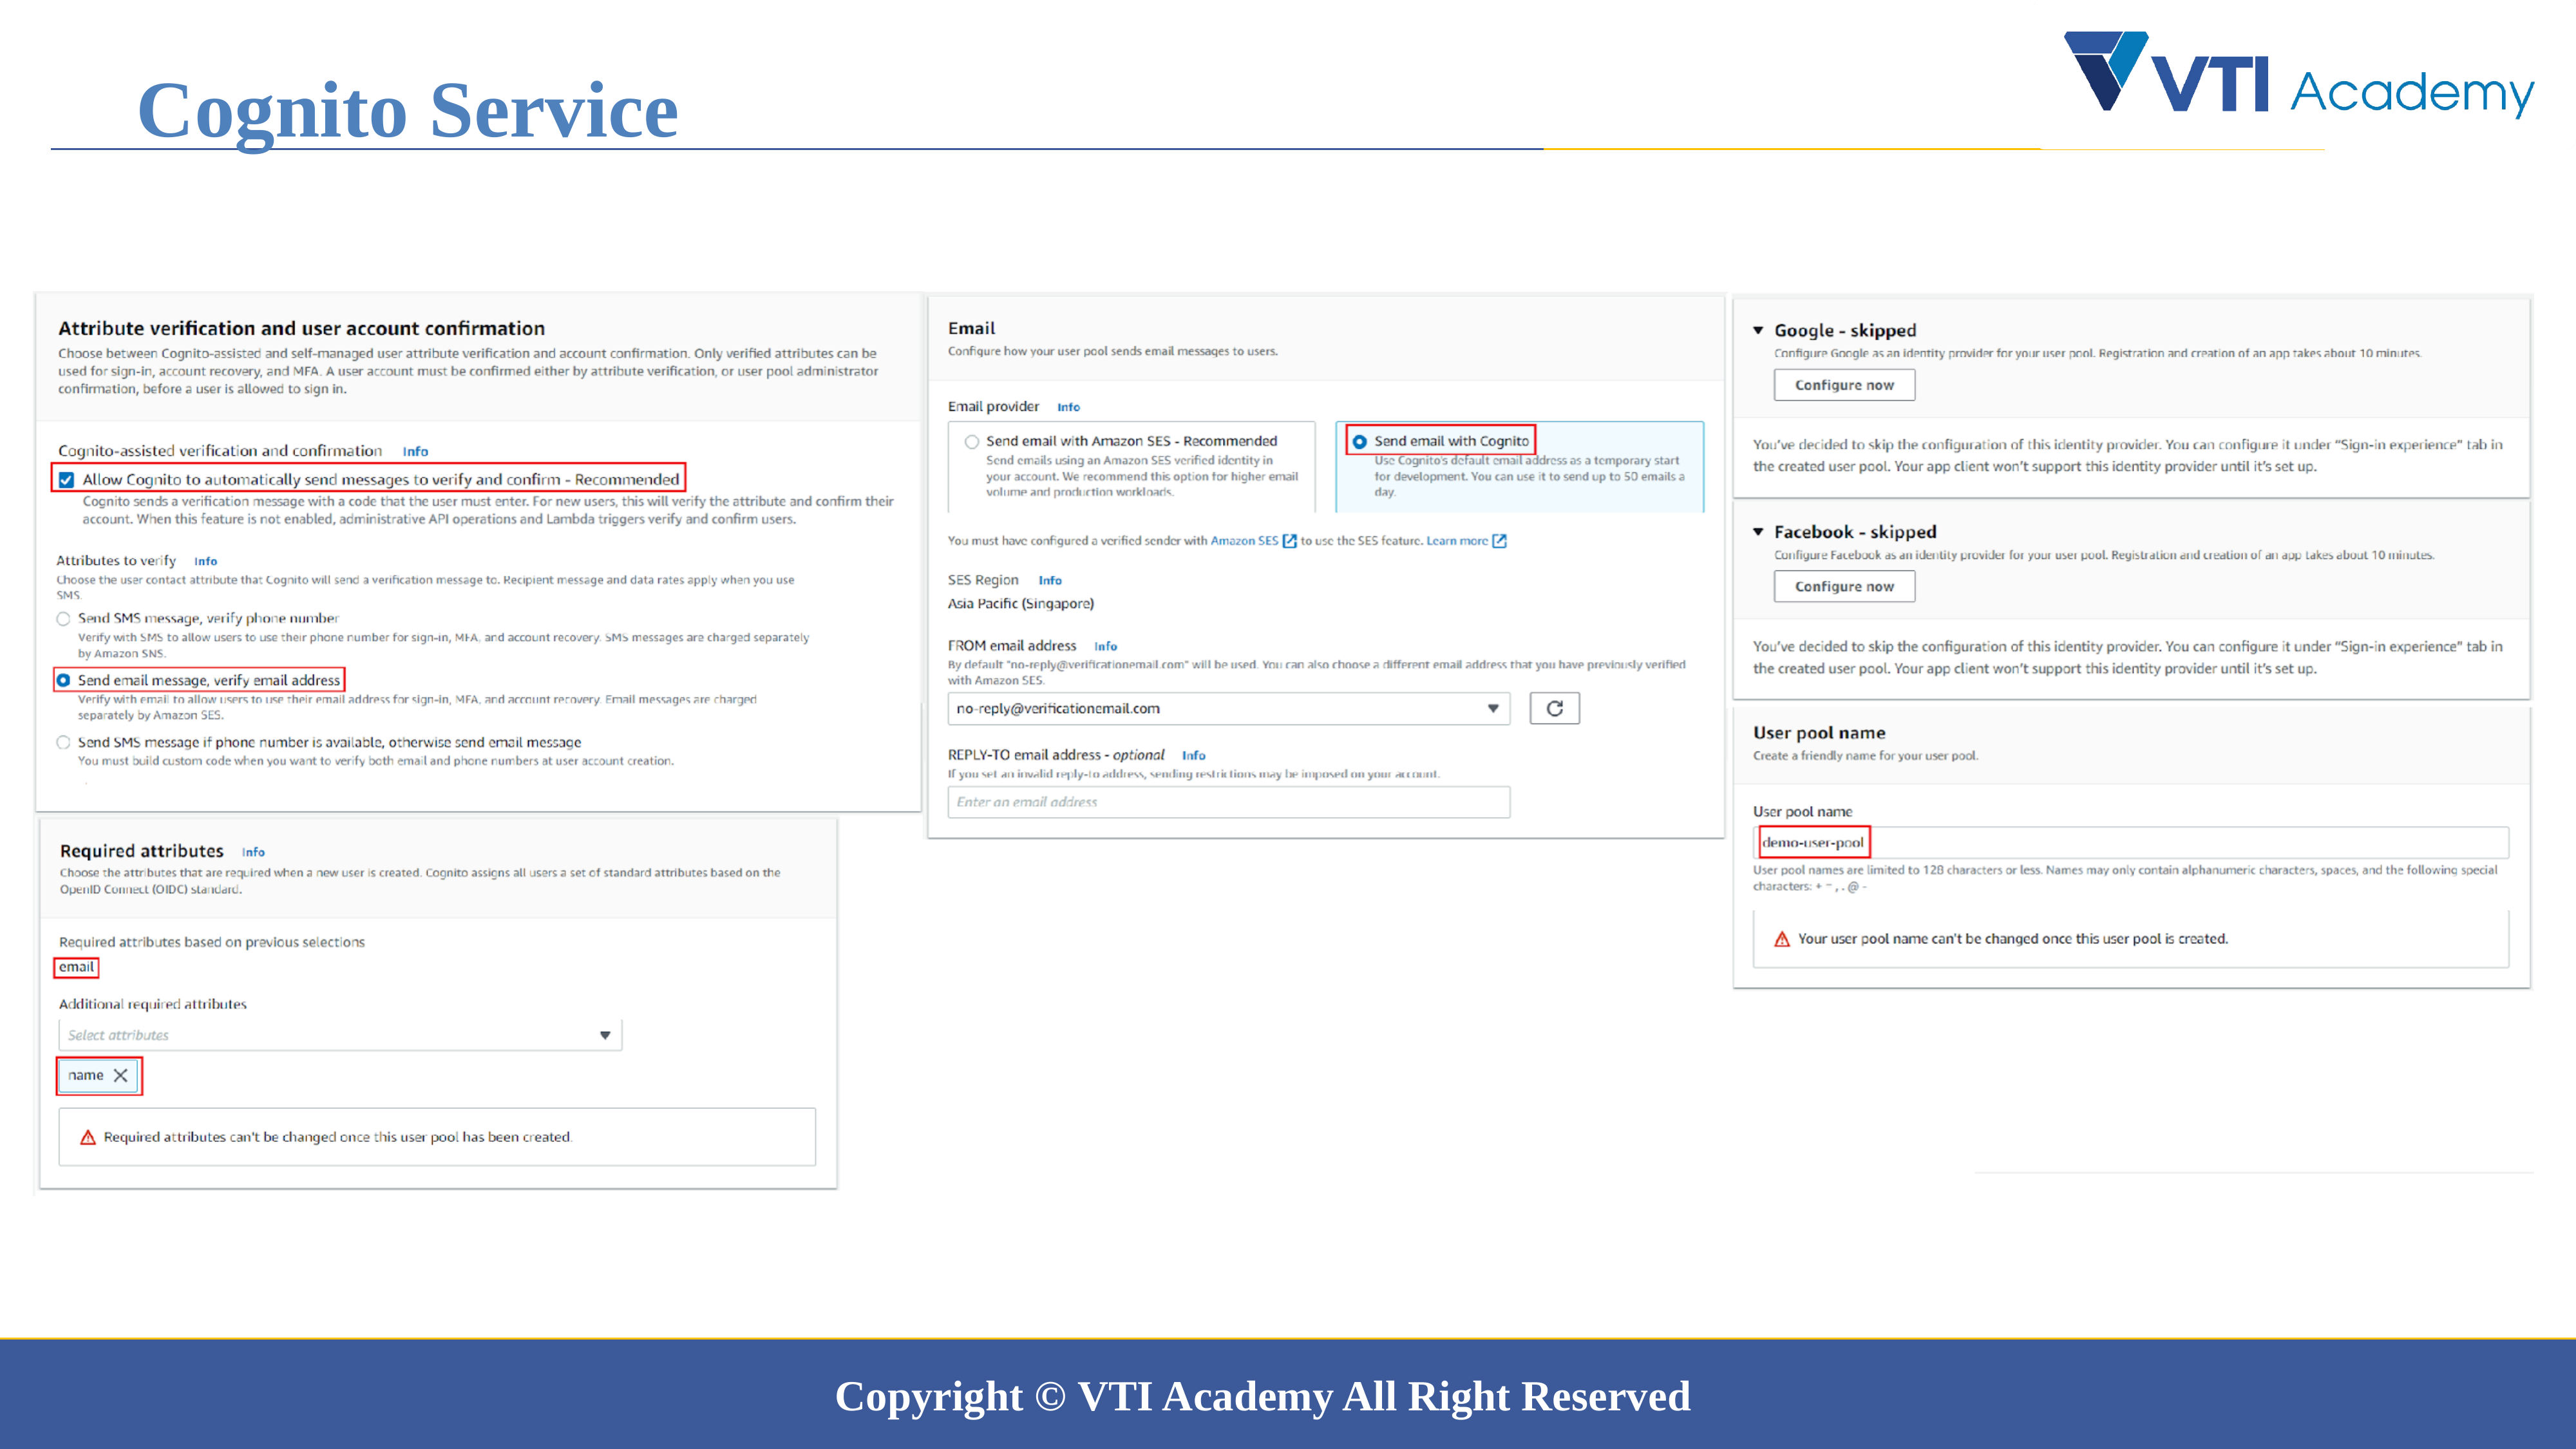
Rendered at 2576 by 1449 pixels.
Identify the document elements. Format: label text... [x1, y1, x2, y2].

picture [33, 290, 2534, 1196]
text_box Cognito Service [126, 60, 1116, 149]
picture [2034, 0, 2576, 149]
